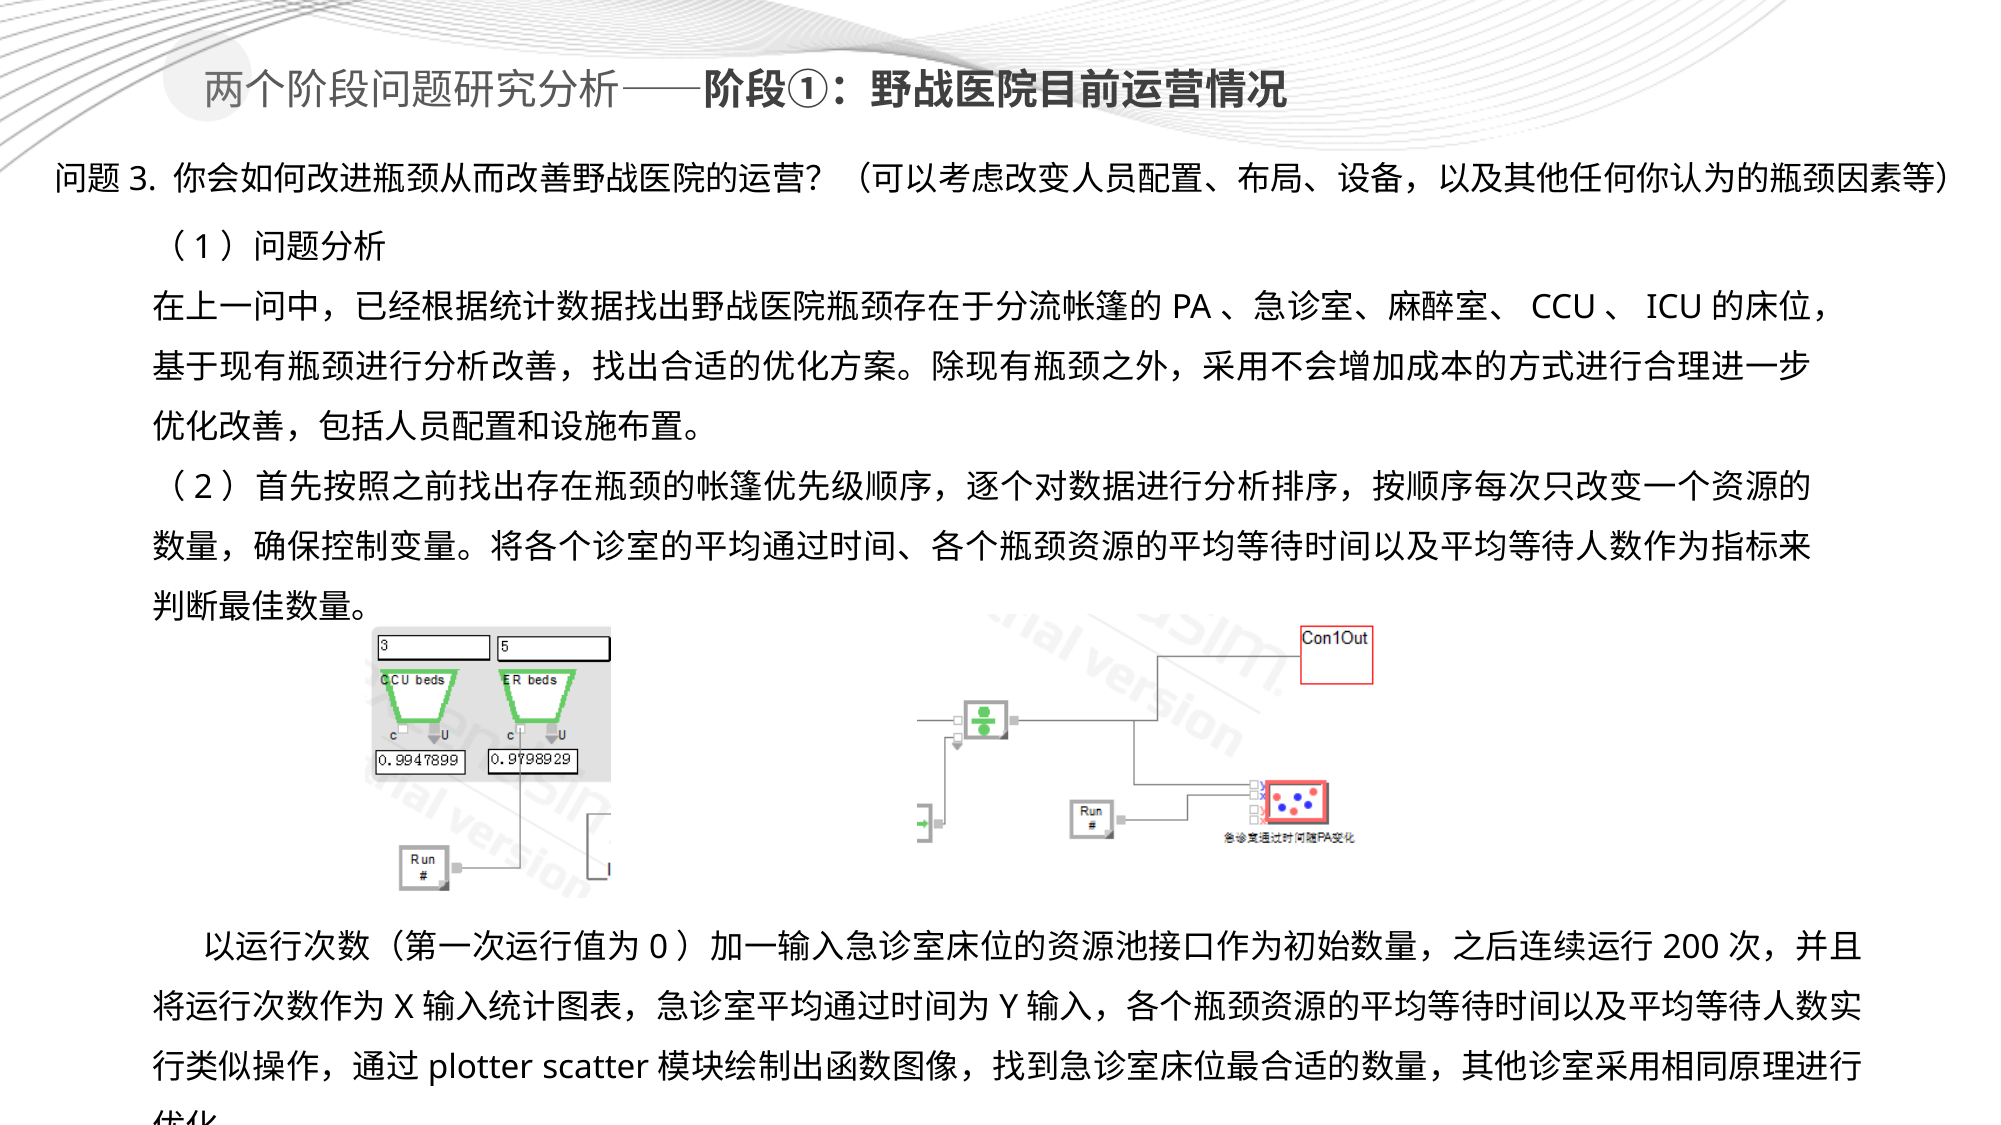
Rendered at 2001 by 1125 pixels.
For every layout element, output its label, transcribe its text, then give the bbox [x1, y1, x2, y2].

text_box 问题3. 你会如何改进瓶颈从而改善野战医院的运营？（可以考虑改变人员配置、布局、设备，以及其他任何你认为的瓶颈因素等） [1936, 129, 2000, 205]
text_box （1）问题分析 在上一问中，已经根据统计数据找出野战医院瓶颈存在于分流帐篷的PA、急诊室、麻醉室、CCU、ICU的床位，基于现有瓶颈进行分析改善，找出合适的优化方案。除现有瓶颈之外，采用不会增加成本的方式进行合理进一步优化改善，包括人员配置和设施布置。 （2）首先按照之前找出存在瓶颈的帐篷优先级顺序，逐个对数据进行分析排序，按顺序每次只改变一个资源的数量，确保控制变量。将各个诊室的平均通过时间、各个瓶颈资源的平均等待时间以及平均等待人数作为指标来判断最佳数量。 [137, 303, 1827, 753]
picture [365, 614, 611, 898]
picture [0, 0, 1936, 303]
picture [917, 614, 1397, 898]
text_box 以运行次数（第一次运行值为0）加一输入急诊室床位的资源池接口作为初始数量，之后连续运行200次，并且将运行次数作为X输入统计图表，急诊室平均通过时间为Y输入，各个瓶颈资源的平均等待时间以及平均等待人数实行类似操作，通过plotter scatter模块绘制出函数图像，找到急诊室床位最合适的数量，其他诊室采用相同原理进行优化。 [137, 897, 1878, 1125]
